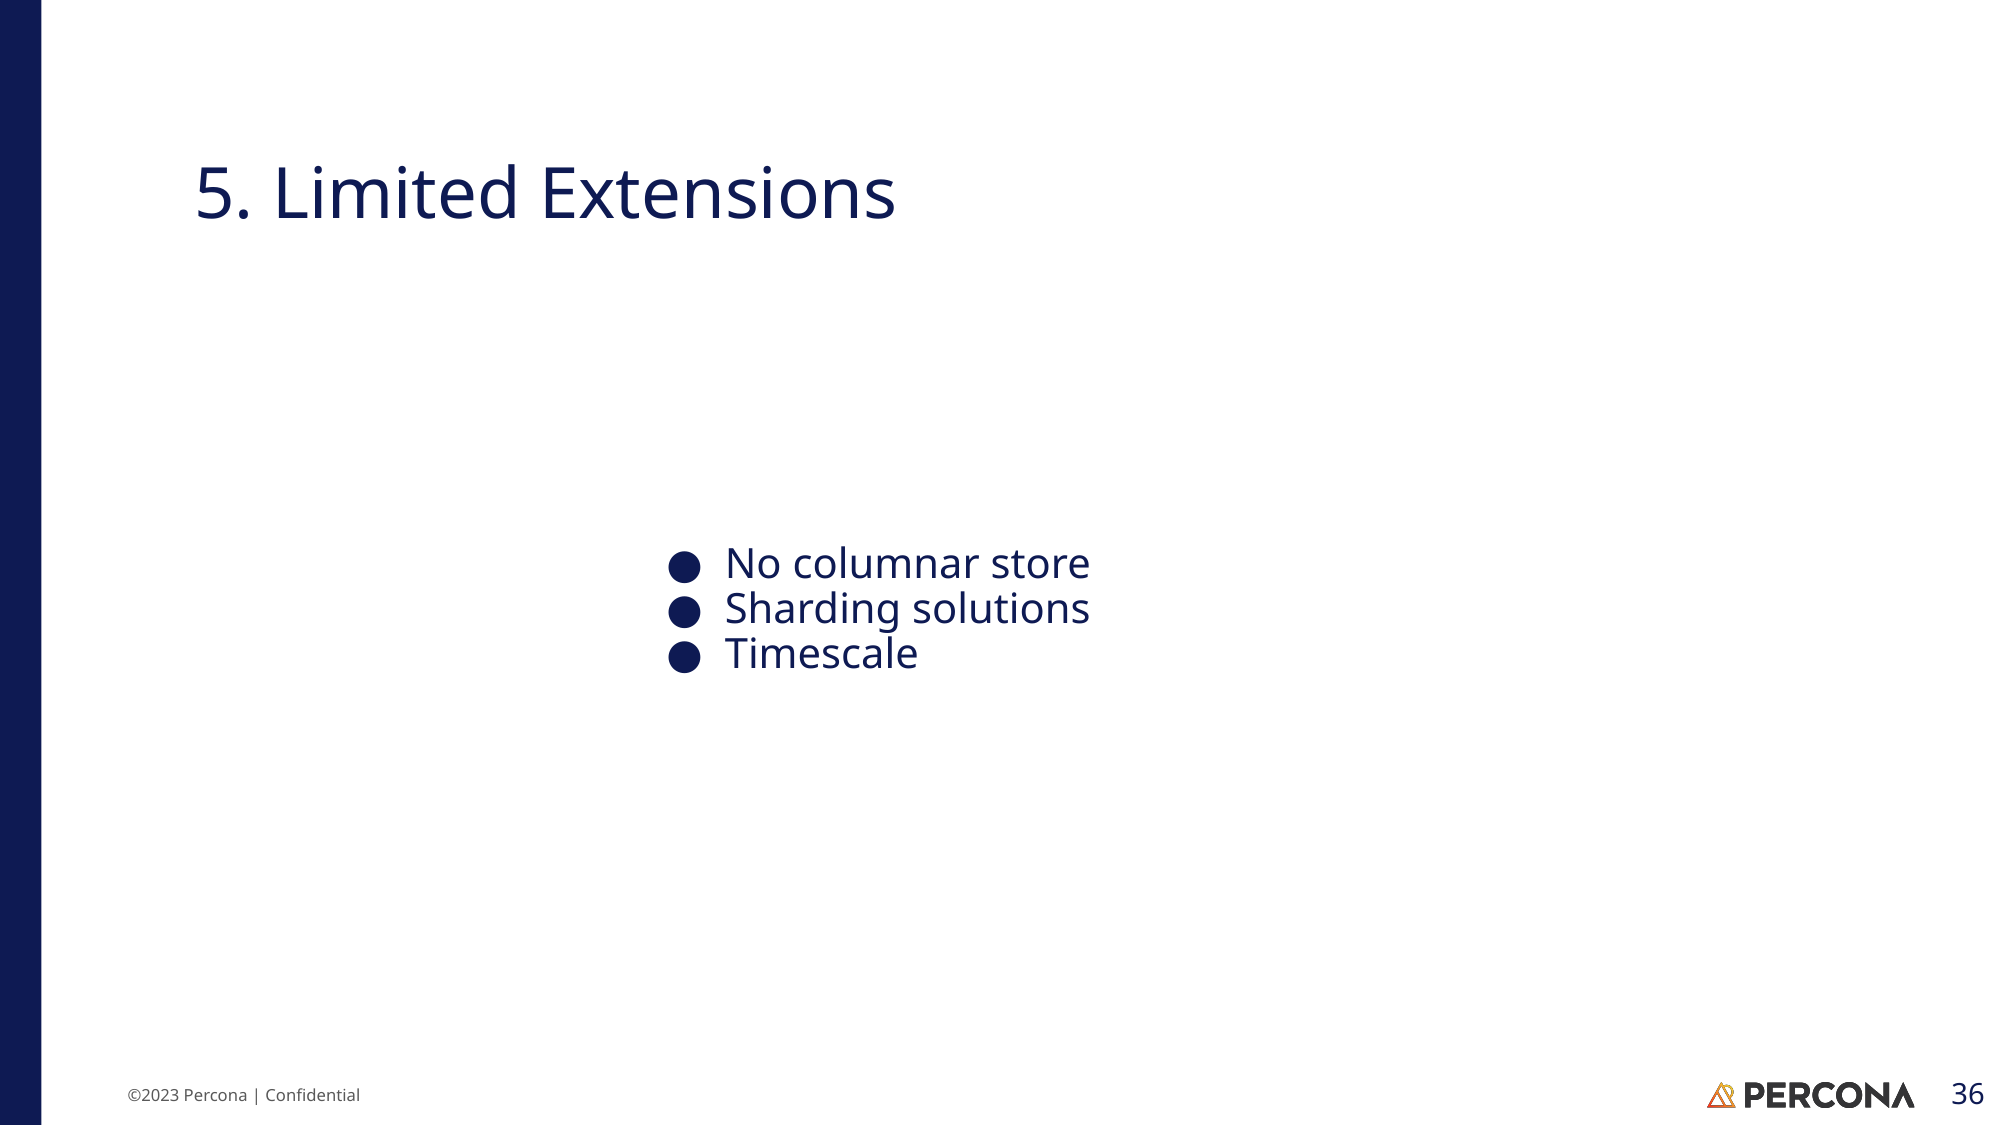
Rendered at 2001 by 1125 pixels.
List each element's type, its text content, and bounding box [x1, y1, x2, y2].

title 5. Limited Extensions [179, 124, 1835, 266]
list No columnar store Sharding solutions Timescale [634, 308, 1507, 982]
picture [1707, 1082, 1748, 1108]
slide_number ‹#› [1748, 1065, 2000, 1125]
